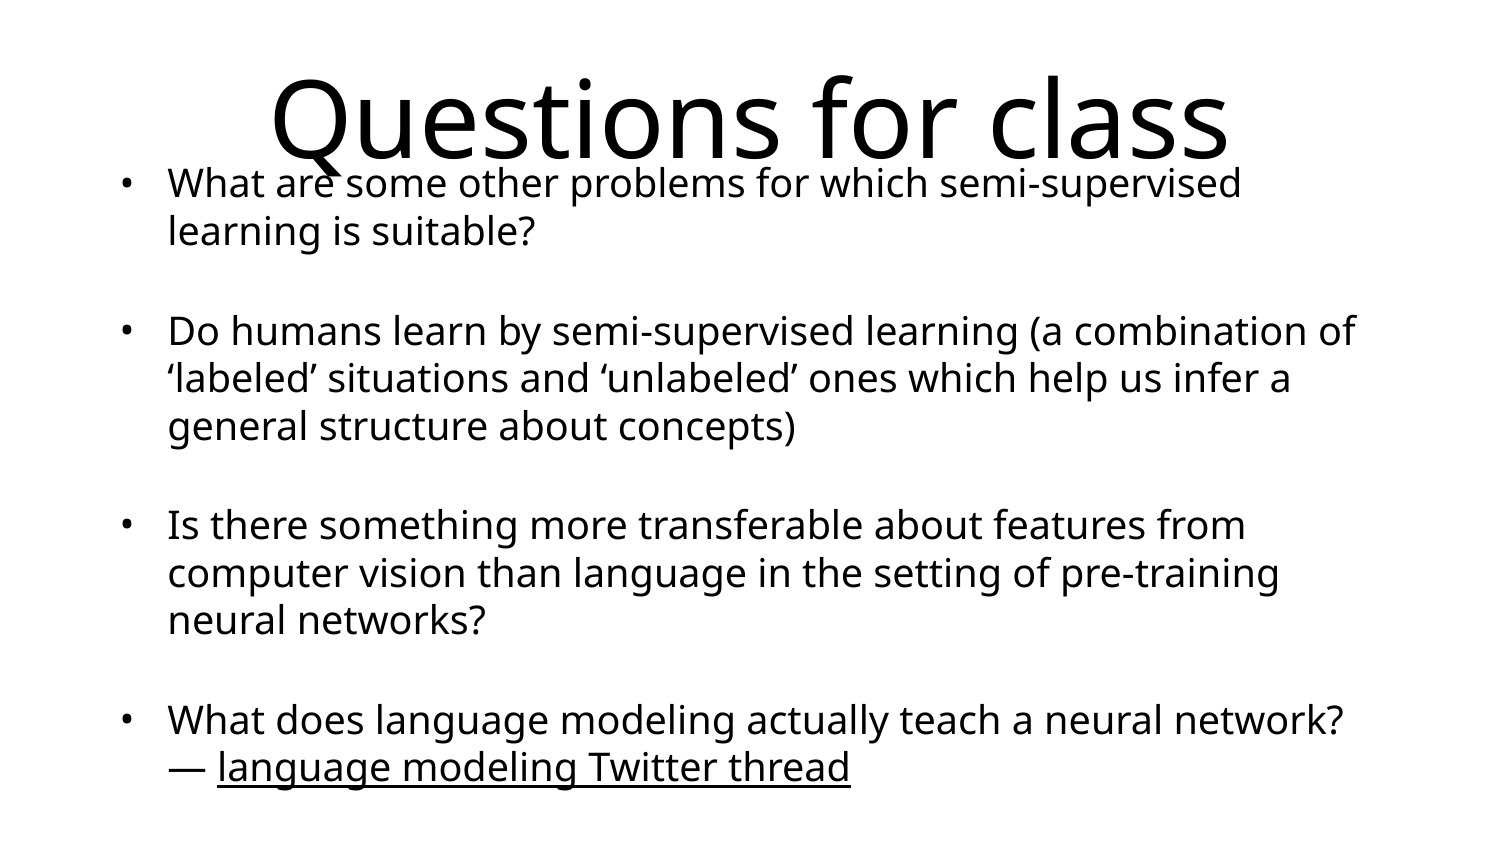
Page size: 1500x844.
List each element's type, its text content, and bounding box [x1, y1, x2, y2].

list What are some other problems for which semi-supervised learning is suitable? Do humans learn by semi-supervised learning (a combination of ‘labeled’ situations and ‘unlabeled’ ones which help us infer a general structure about concepts) Is there something more transferable about features from computer vision than language in the setting of pre-training neural networks? What does language modeling actually teach a neural network? — language modeling Twitter thread [109, 153, 1391, 768]
title Questions for class [109, 21, 1391, 153]
